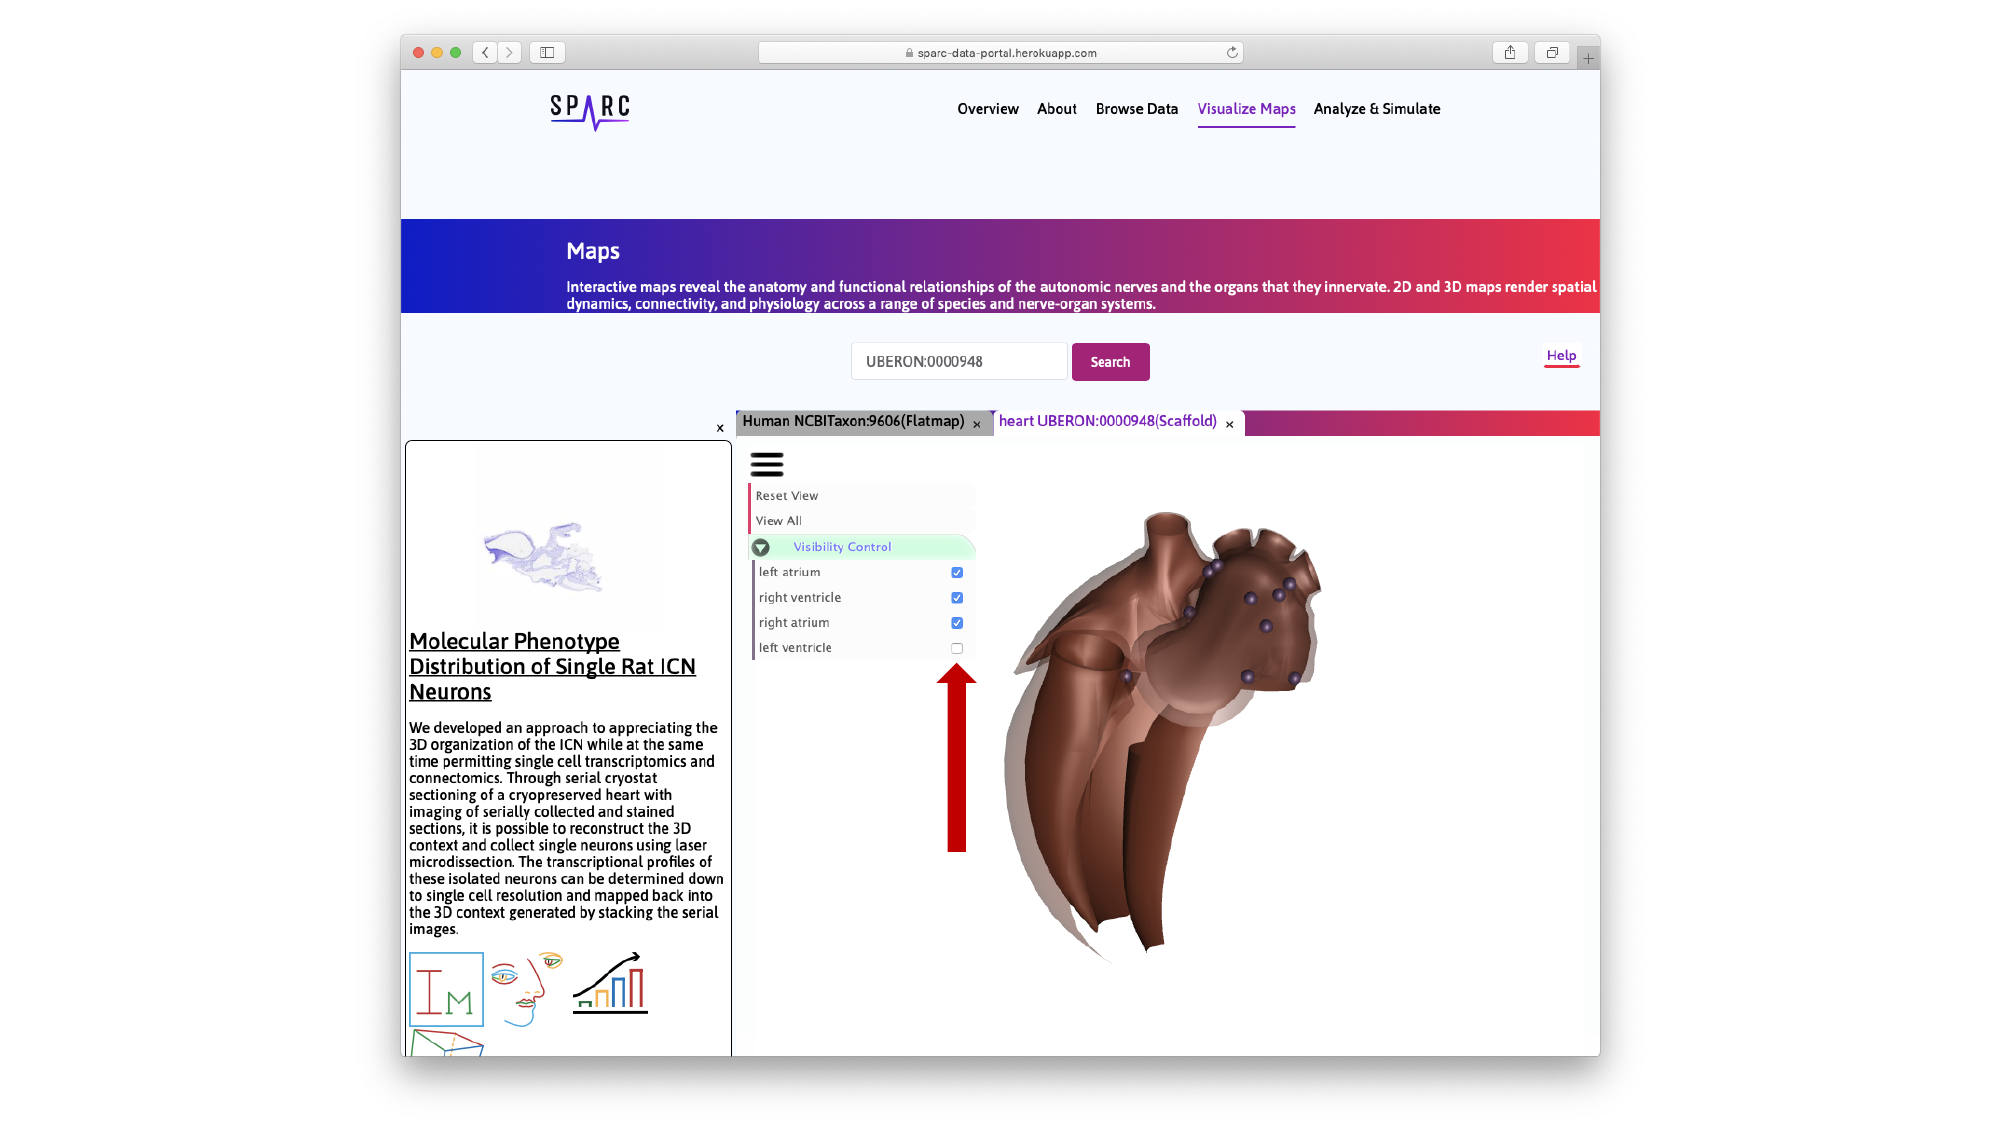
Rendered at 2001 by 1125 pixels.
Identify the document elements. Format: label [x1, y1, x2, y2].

picture [348, 0, 1652, 1125]
